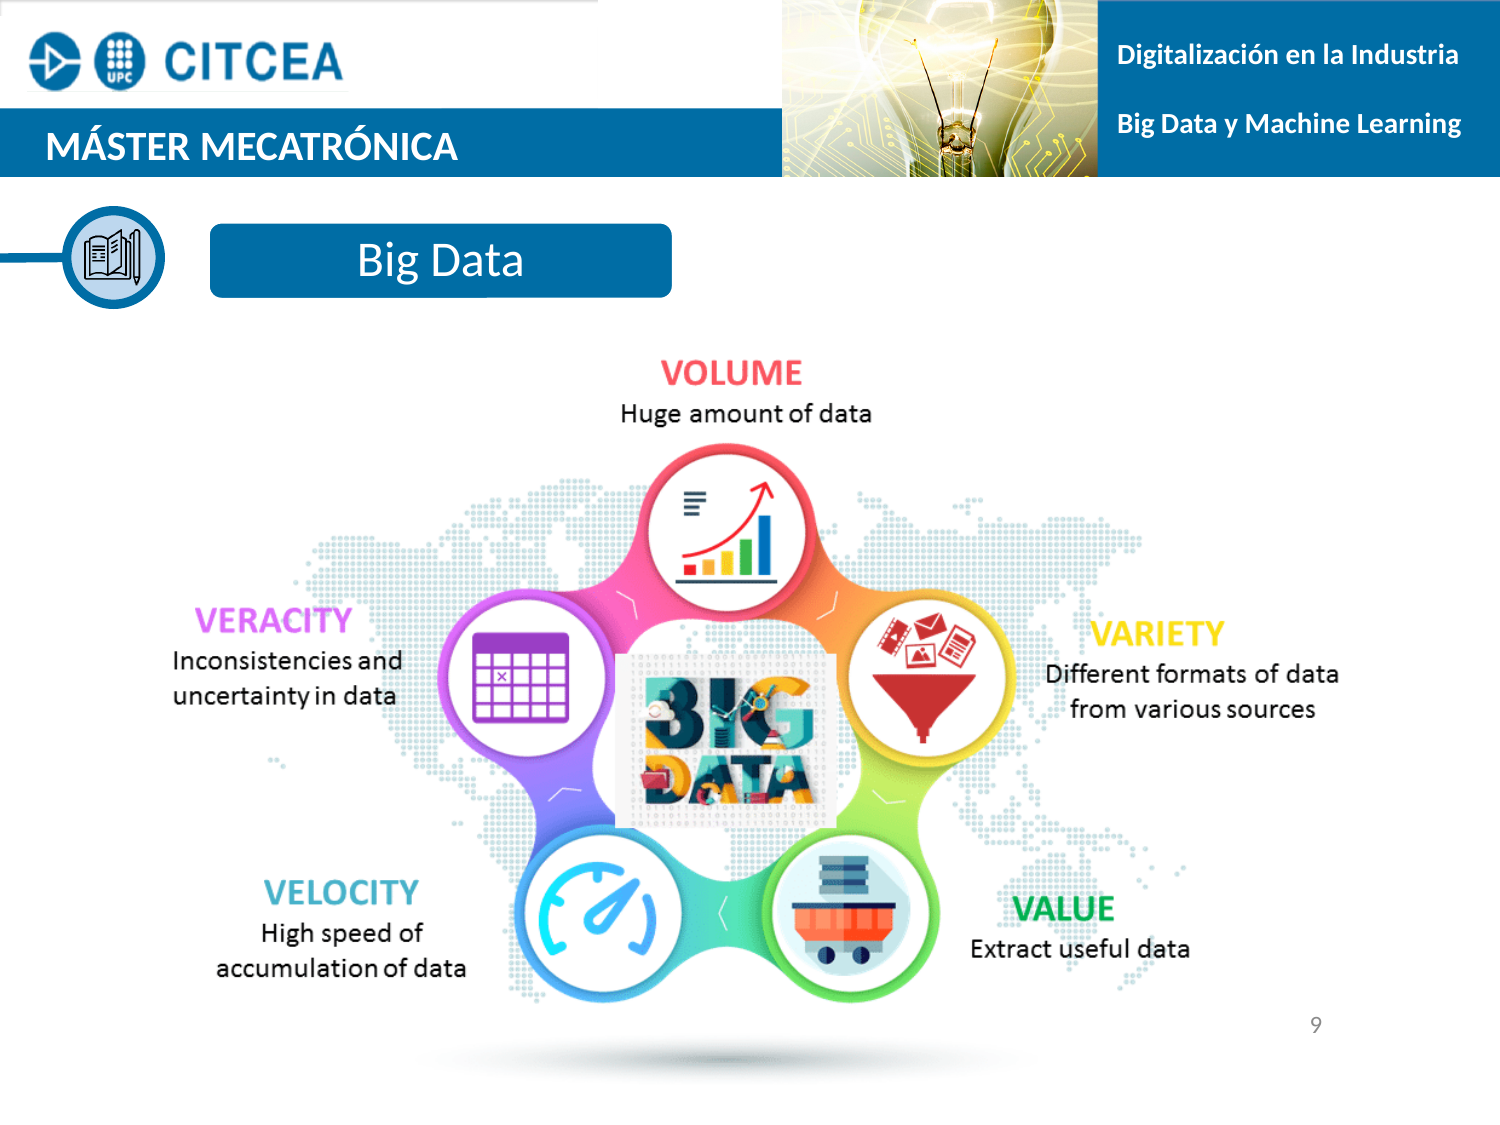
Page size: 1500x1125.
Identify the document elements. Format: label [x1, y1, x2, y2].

picture [0, 0, 598, 108]
picture [782, 0, 1500, 177]
text_box [66, 210, 161, 305]
text_box [208, 222, 673, 299]
picture [83, 228, 141, 286]
picture [126, 342, 1374, 1094]
